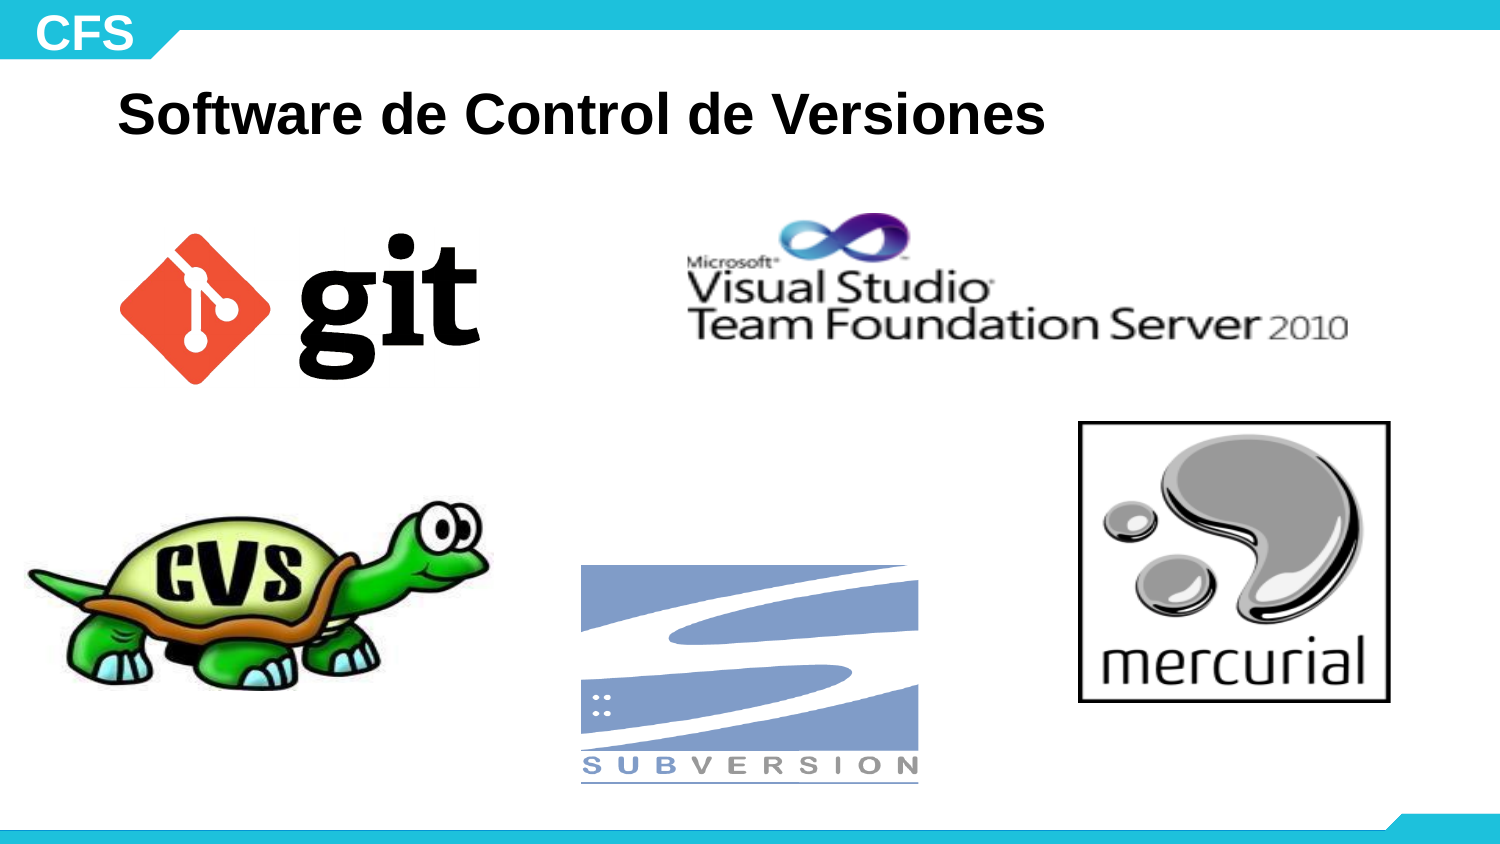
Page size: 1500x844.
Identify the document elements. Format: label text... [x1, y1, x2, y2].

text_box [581, 565, 919, 784]
text_box [687, 213, 1348, 346]
text_box [1078, 421, 1391, 703]
text_box [23, 495, 494, 691]
text_box Software de Control de Versiones [103, 60, 1397, 177]
picture [119, 226, 481, 388]
